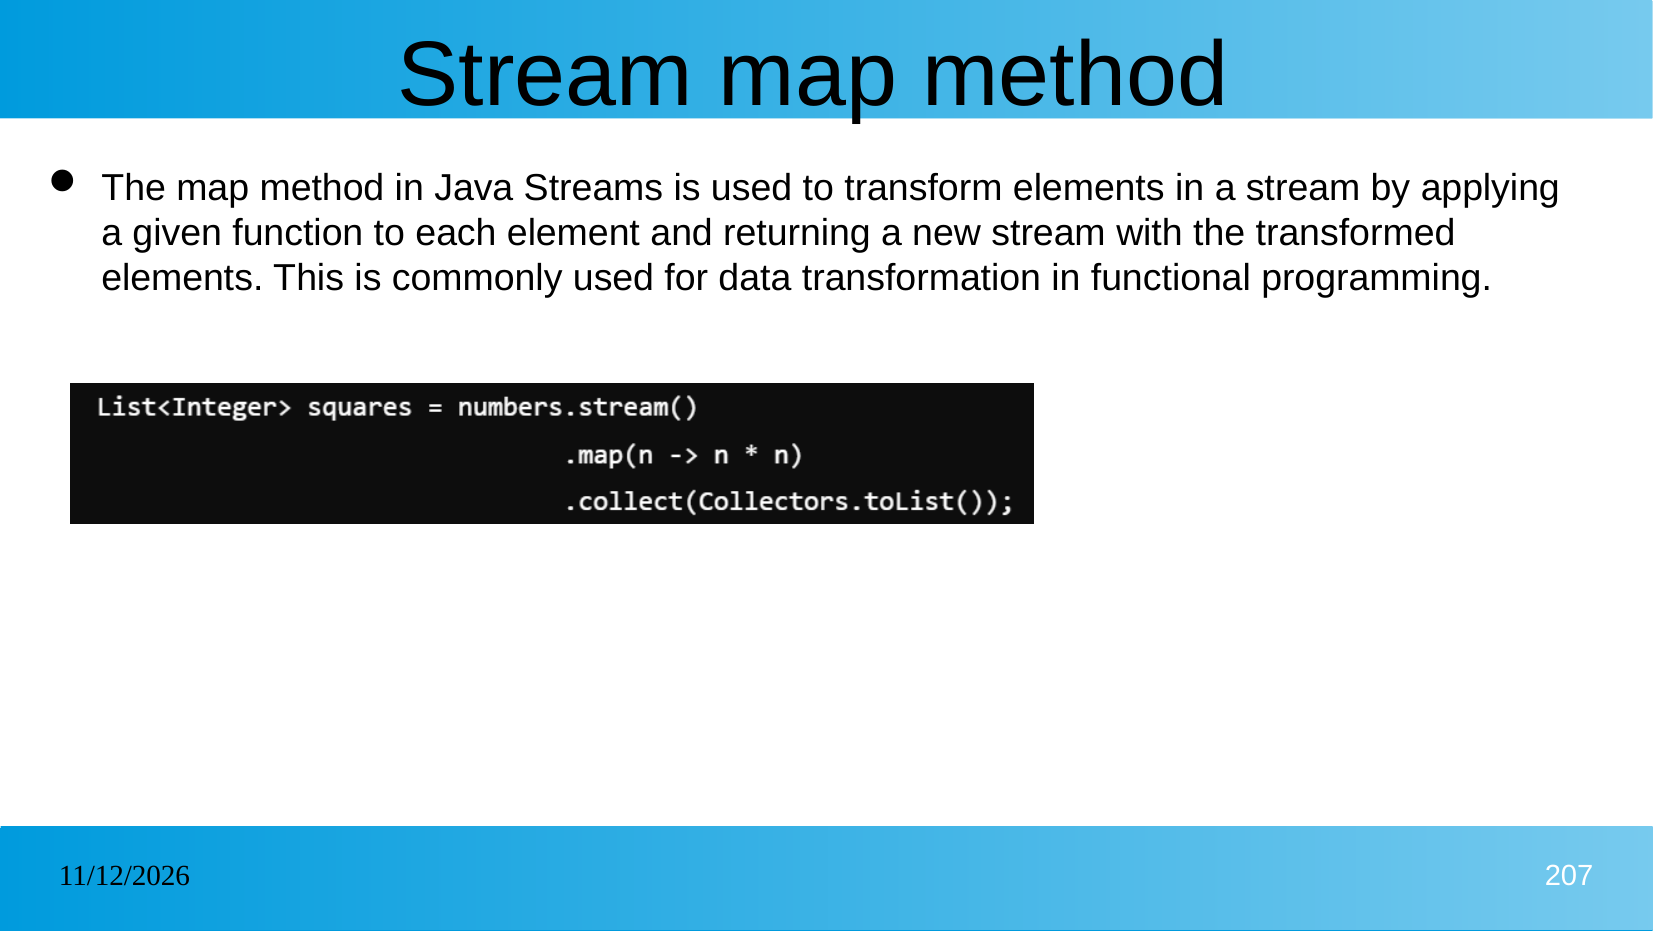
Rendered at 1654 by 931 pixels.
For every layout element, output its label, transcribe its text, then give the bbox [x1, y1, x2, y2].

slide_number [59, 856, 443, 915]
slide_number 207 [1210, 856, 1594, 915]
picture [70, 383, 1034, 524]
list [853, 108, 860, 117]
title Stream map method [59, 29, 1594, 108]
list The map method in Java Streams is used to transform elements in a stream by applying a given function to each element and returning a new stream with the transformed elements. This is commonly used for data transformation in functional programming. [30, 118, 1566, 840]
